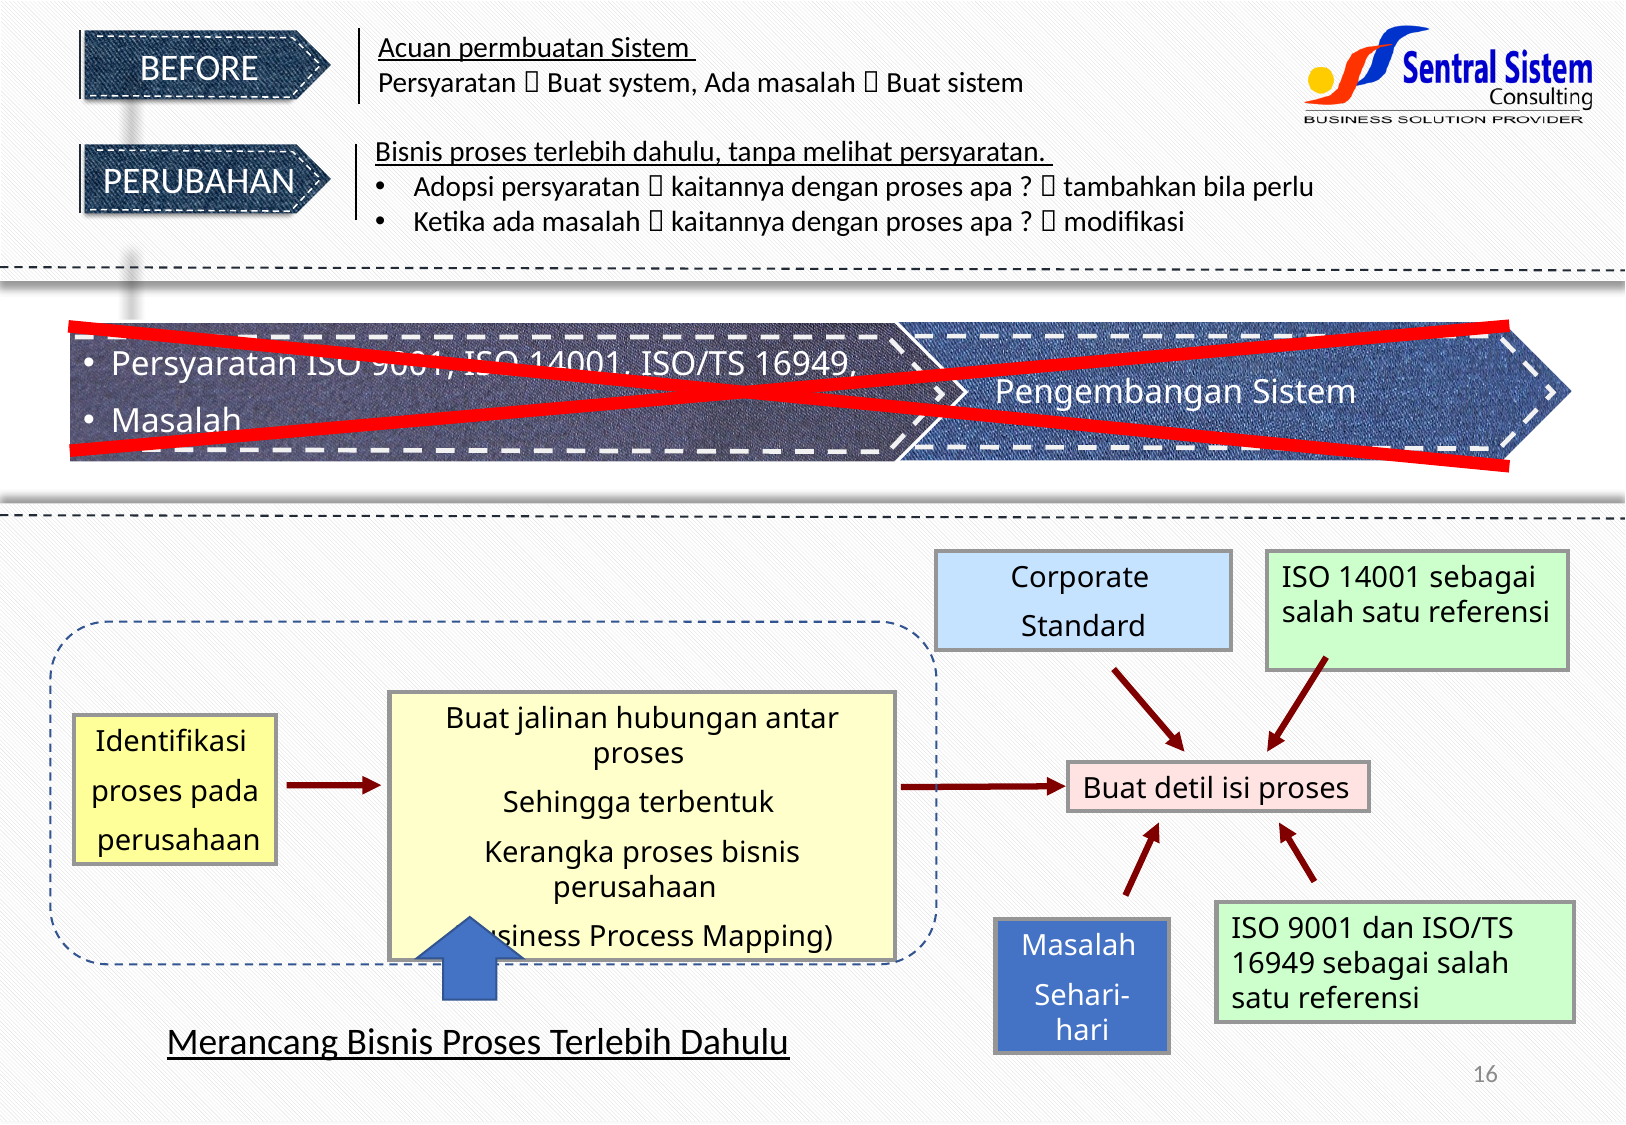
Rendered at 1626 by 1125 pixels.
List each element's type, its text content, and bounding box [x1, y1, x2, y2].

table_header [1, 1, 1624, 280]
text_box [925, 267, 935, 271]
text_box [358, 20, 1575, 107]
text_box [0, 502, 1625, 1122]
picture [1304, 25, 1592, 125]
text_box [80, 144, 332, 214]
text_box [80, 30, 332, 100]
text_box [137, 104, 145, 144]
footer BPM 1/Rev 02 © Copyright Sentral Sistem, April 2017 [39, 1042, 1087, 1103]
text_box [68, 325, 1510, 467]
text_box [68, 321, 966, 325]
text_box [356, 125, 1625, 247]
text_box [123, 250, 141, 280]
text_box [1388, 516, 1398, 520]
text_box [118, 104, 126, 144]
text_box [1417, 268, 1427, 272]
slide_number 16 [1147, 1071, 1514, 1103]
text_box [685, 320, 1575, 462]
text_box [50, 550, 1575, 1071]
